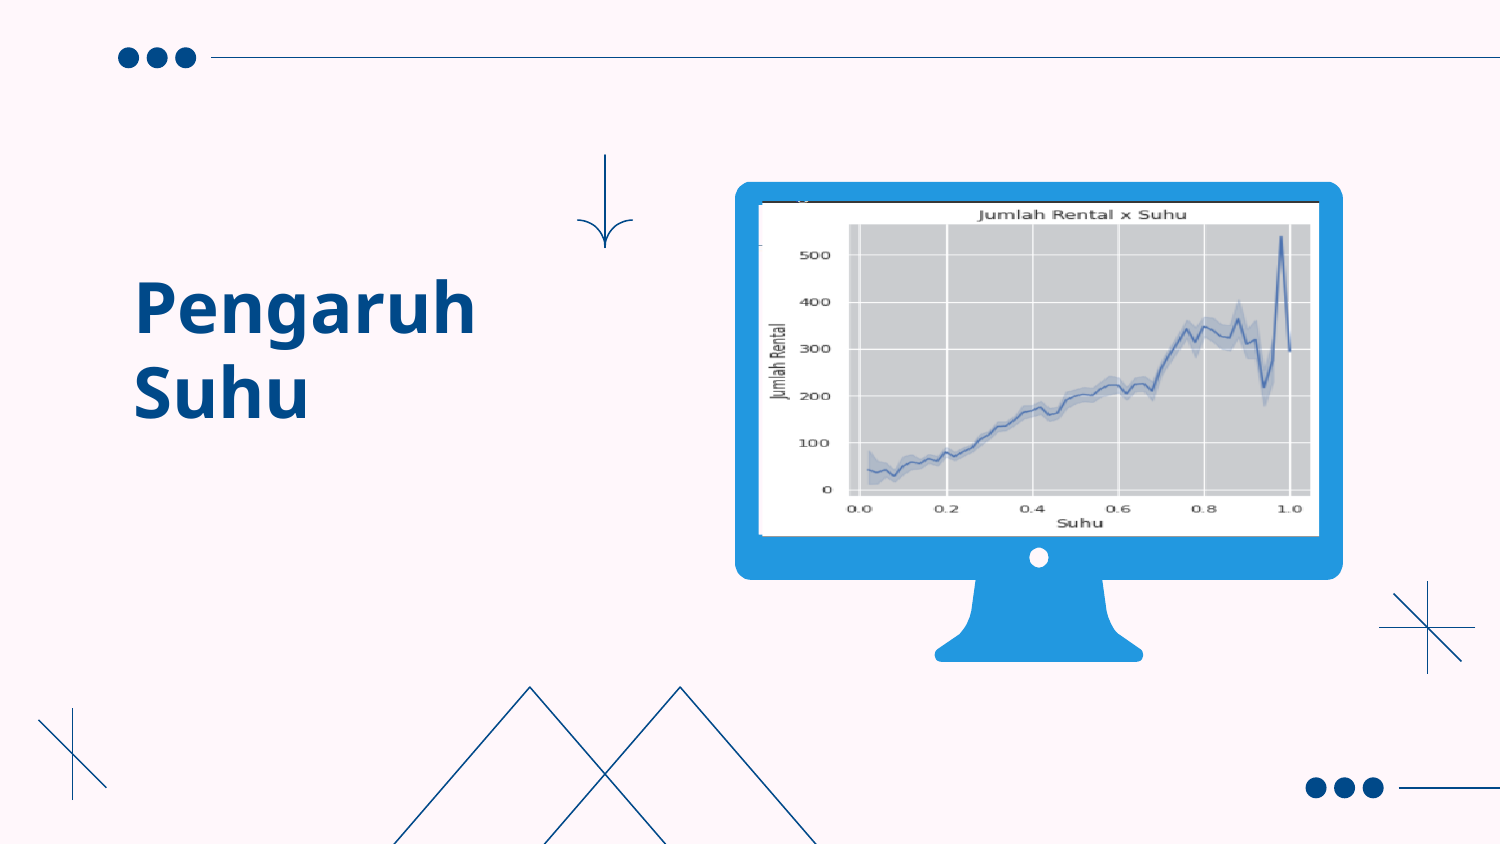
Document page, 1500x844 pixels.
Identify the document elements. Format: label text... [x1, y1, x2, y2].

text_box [577, 154, 633, 248]
picture [752, 200, 1331, 537]
text_box [735, 181, 1343, 662]
title Pengaruh Suhu [118, 247, 625, 473]
